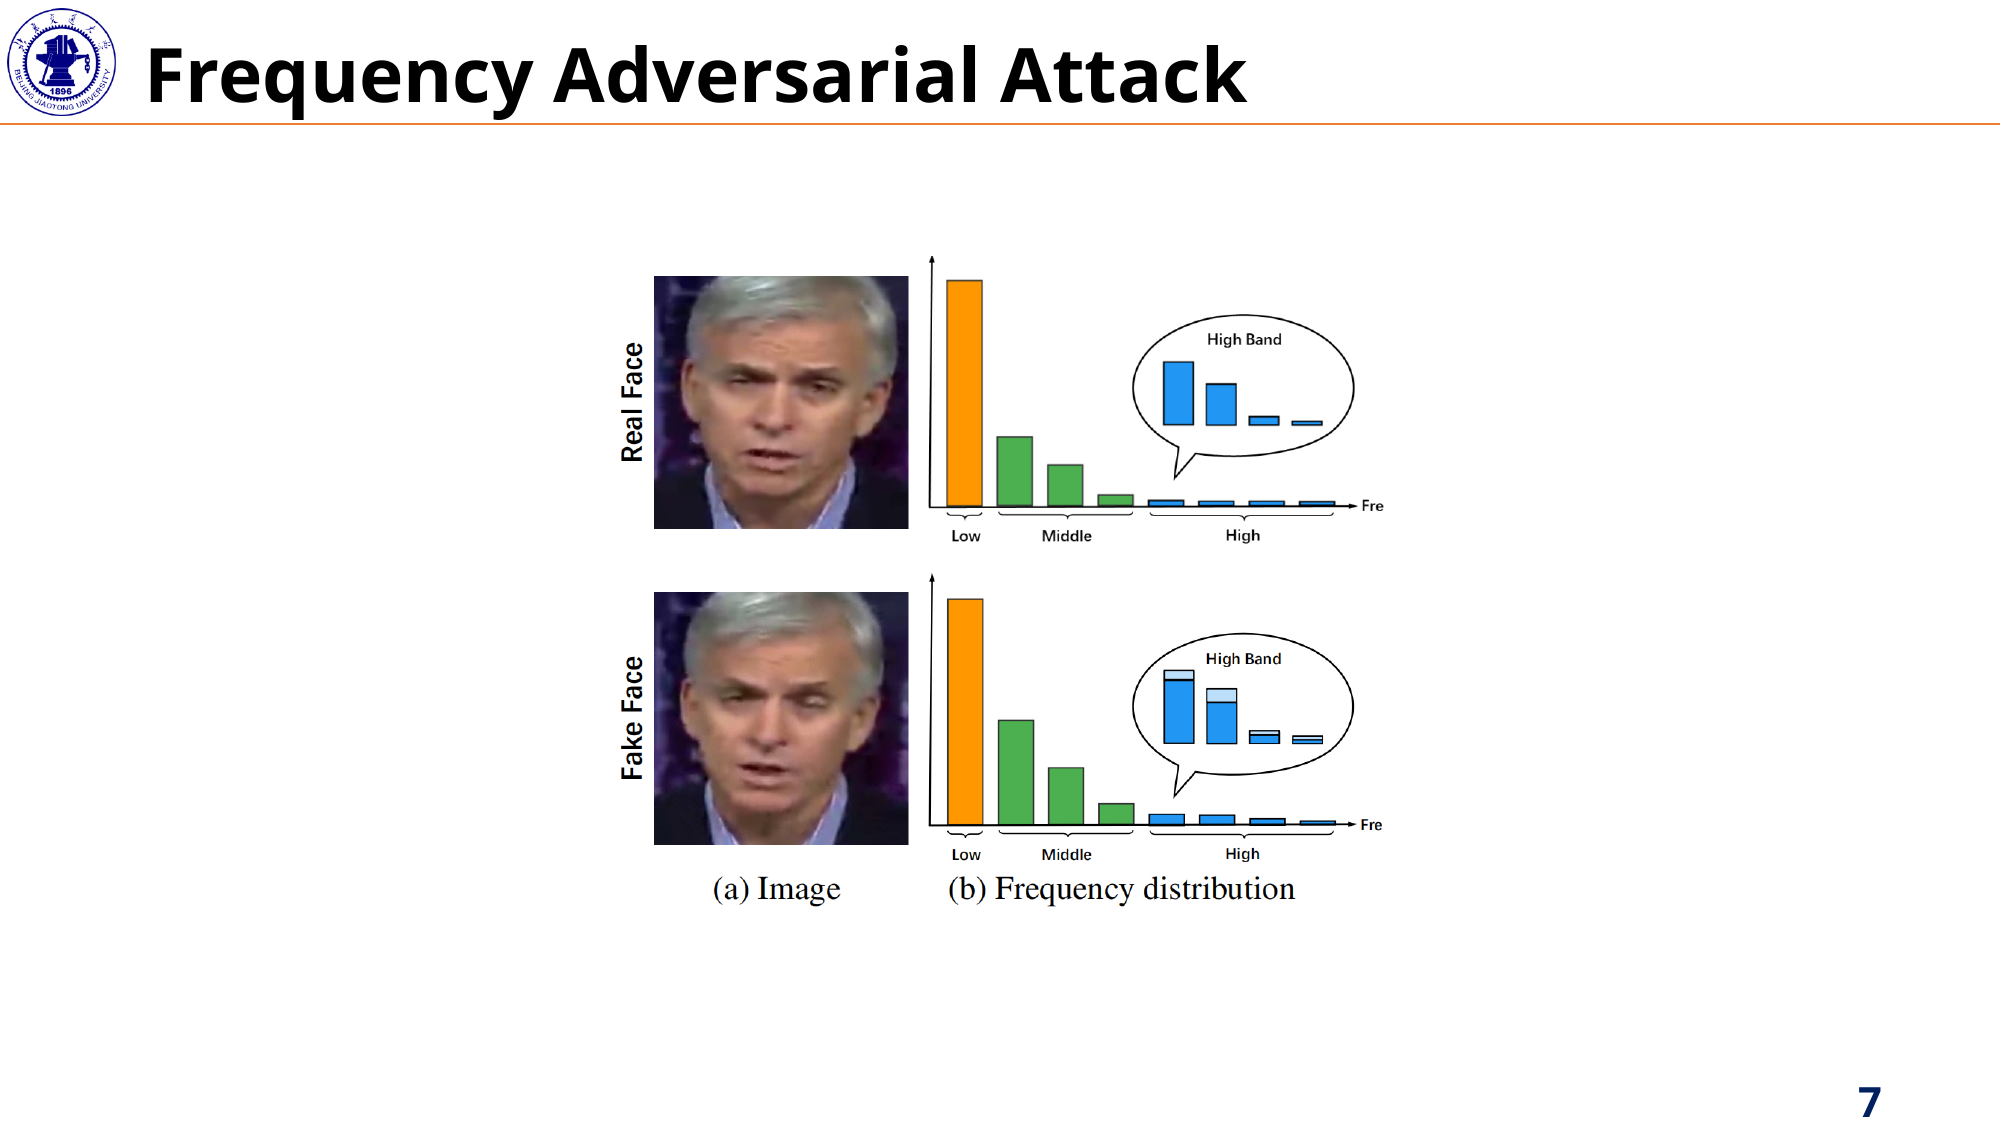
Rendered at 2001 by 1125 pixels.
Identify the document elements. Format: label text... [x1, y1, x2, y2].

text_box Frequency Adversarial Attack [130, 20, 1961, 126]
picture [7, 8, 116, 116]
text_box [25, 0, 76, 27]
picture [574, 250, 1402, 915]
